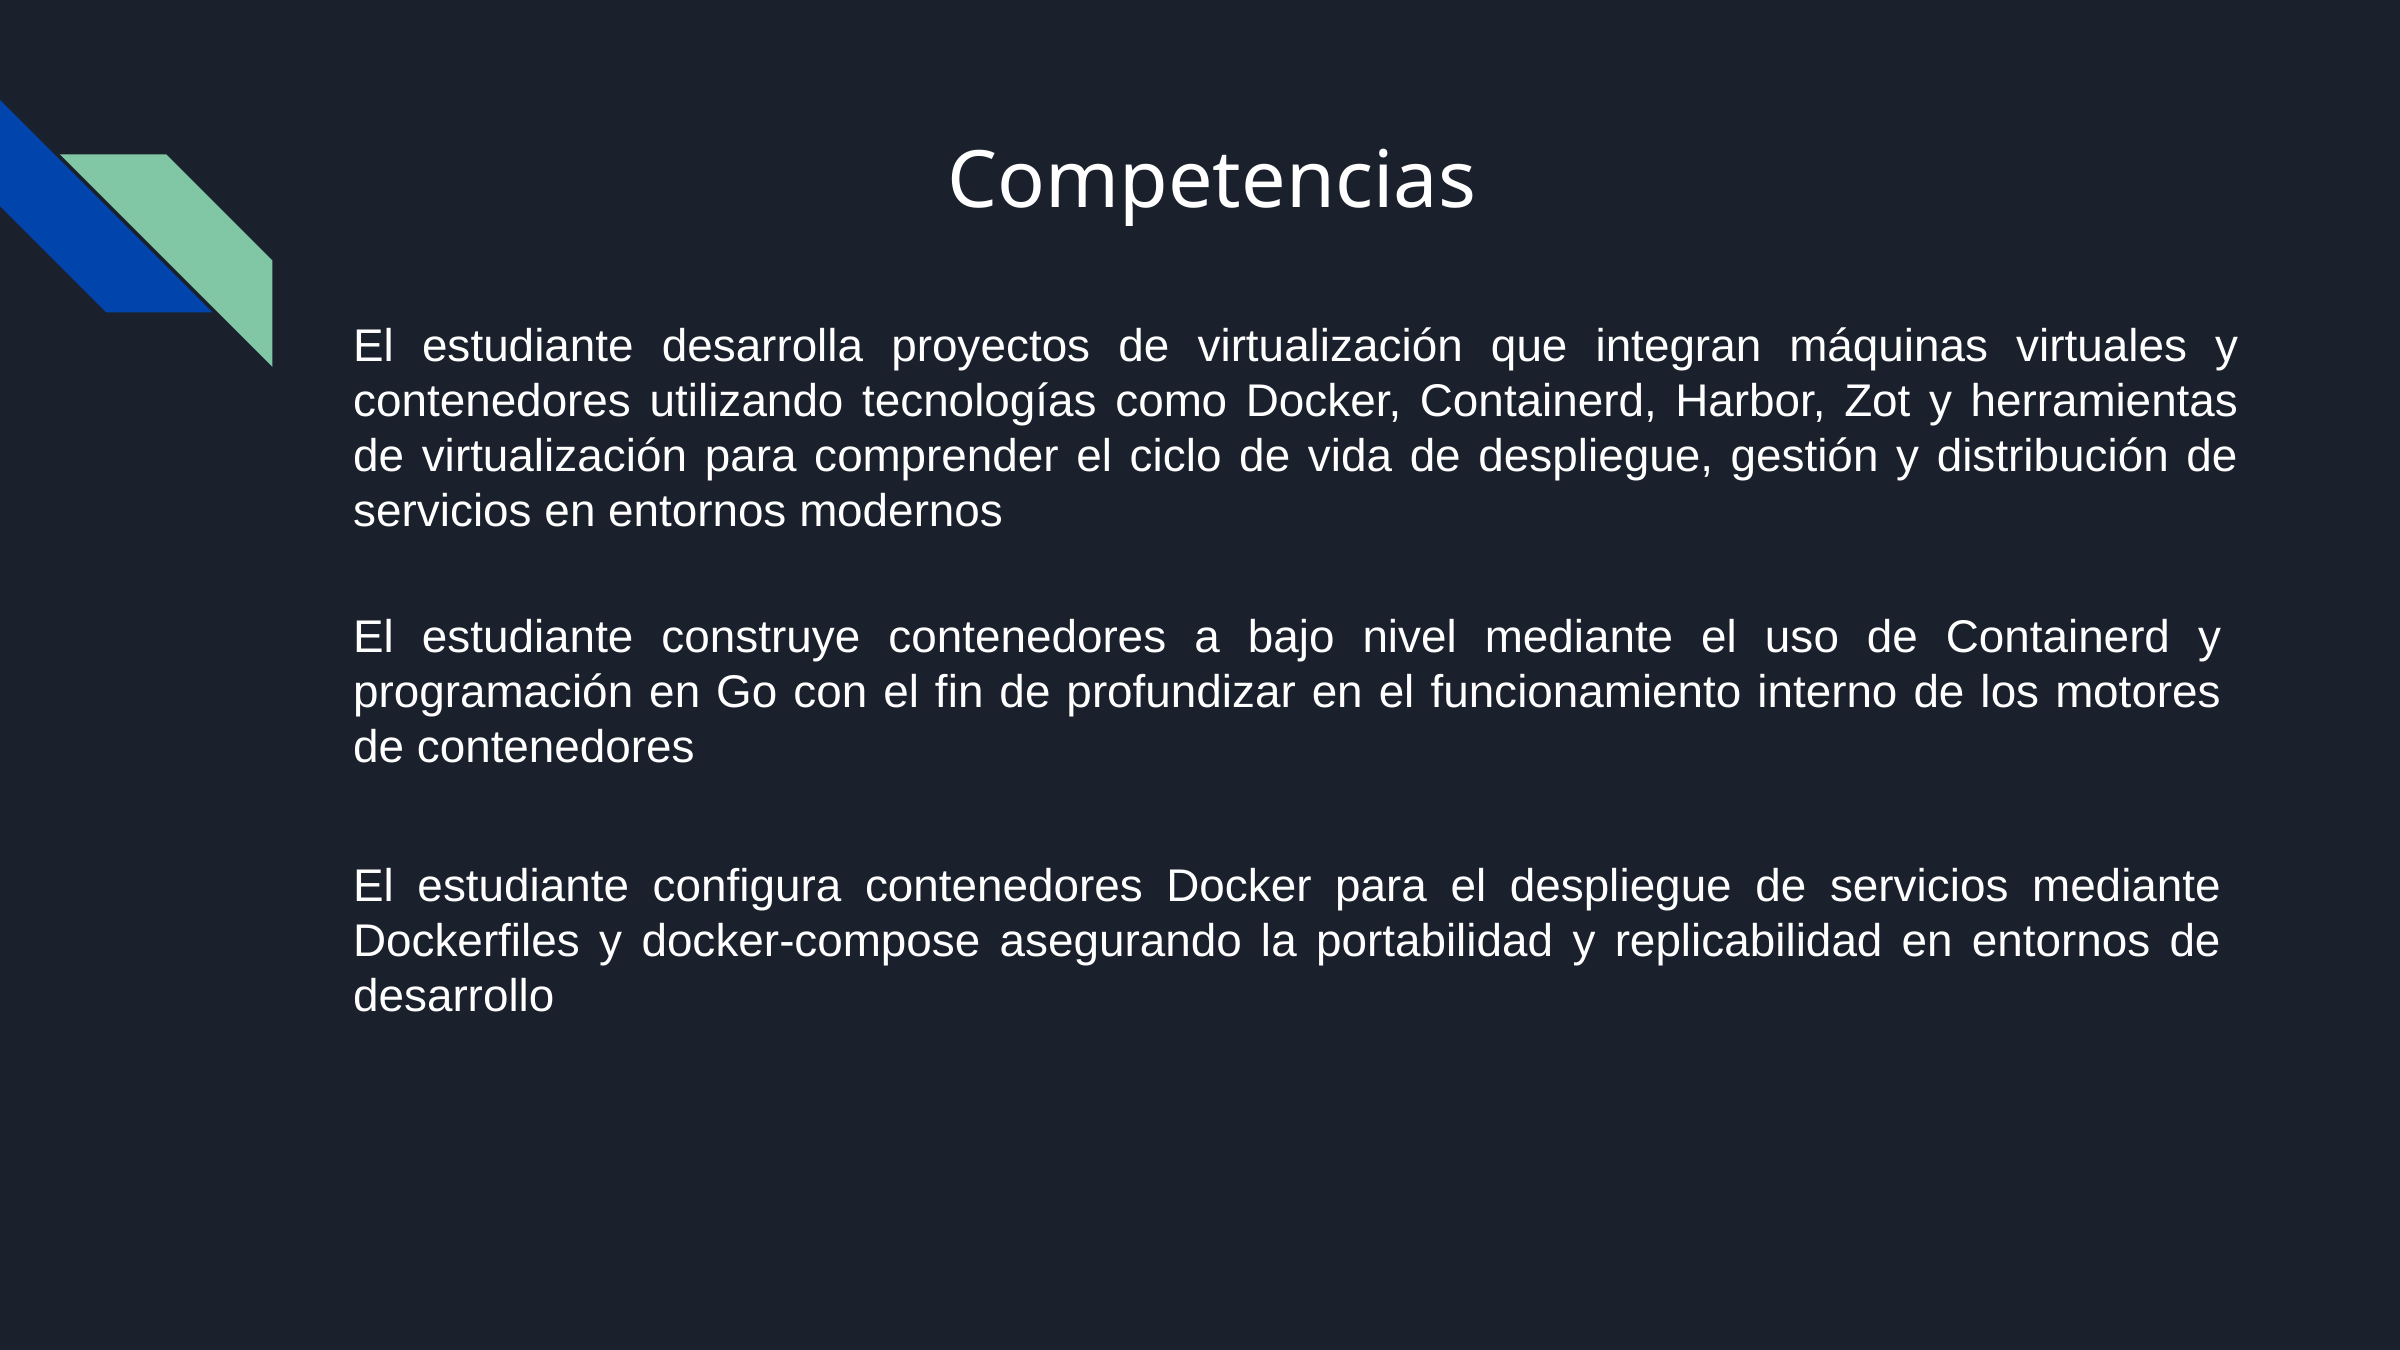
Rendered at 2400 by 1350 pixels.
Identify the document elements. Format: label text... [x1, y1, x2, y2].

text_box El estudiante desarrolla proyectos de virtualización que integran máquinas virtuales y contenedores utilizando tecnologías como Docker, Containerd, Harbor, Zot y herramientas de virtualización para comprender el ciclo de vida de despliegue, gestión y distribución de servicios en entornos modernos [329, 292, 2264, 560]
title Competencias [923, 104, 1602, 277]
text_box El estudiante construye contenedores a bajo nivel mediante el uso de Containerd y programación en Go con el fin de profundizar en el funcionamiento interno de los motores de contenedores [329, 582, 2247, 796]
text_box El estudiante configura contenedores Docker para el despliegue de servicios mediante Dockerfiles y docker-compose asegurando la portabilidad y replicabilidad en entornos de desarrollo [329, 831, 2247, 1045]
